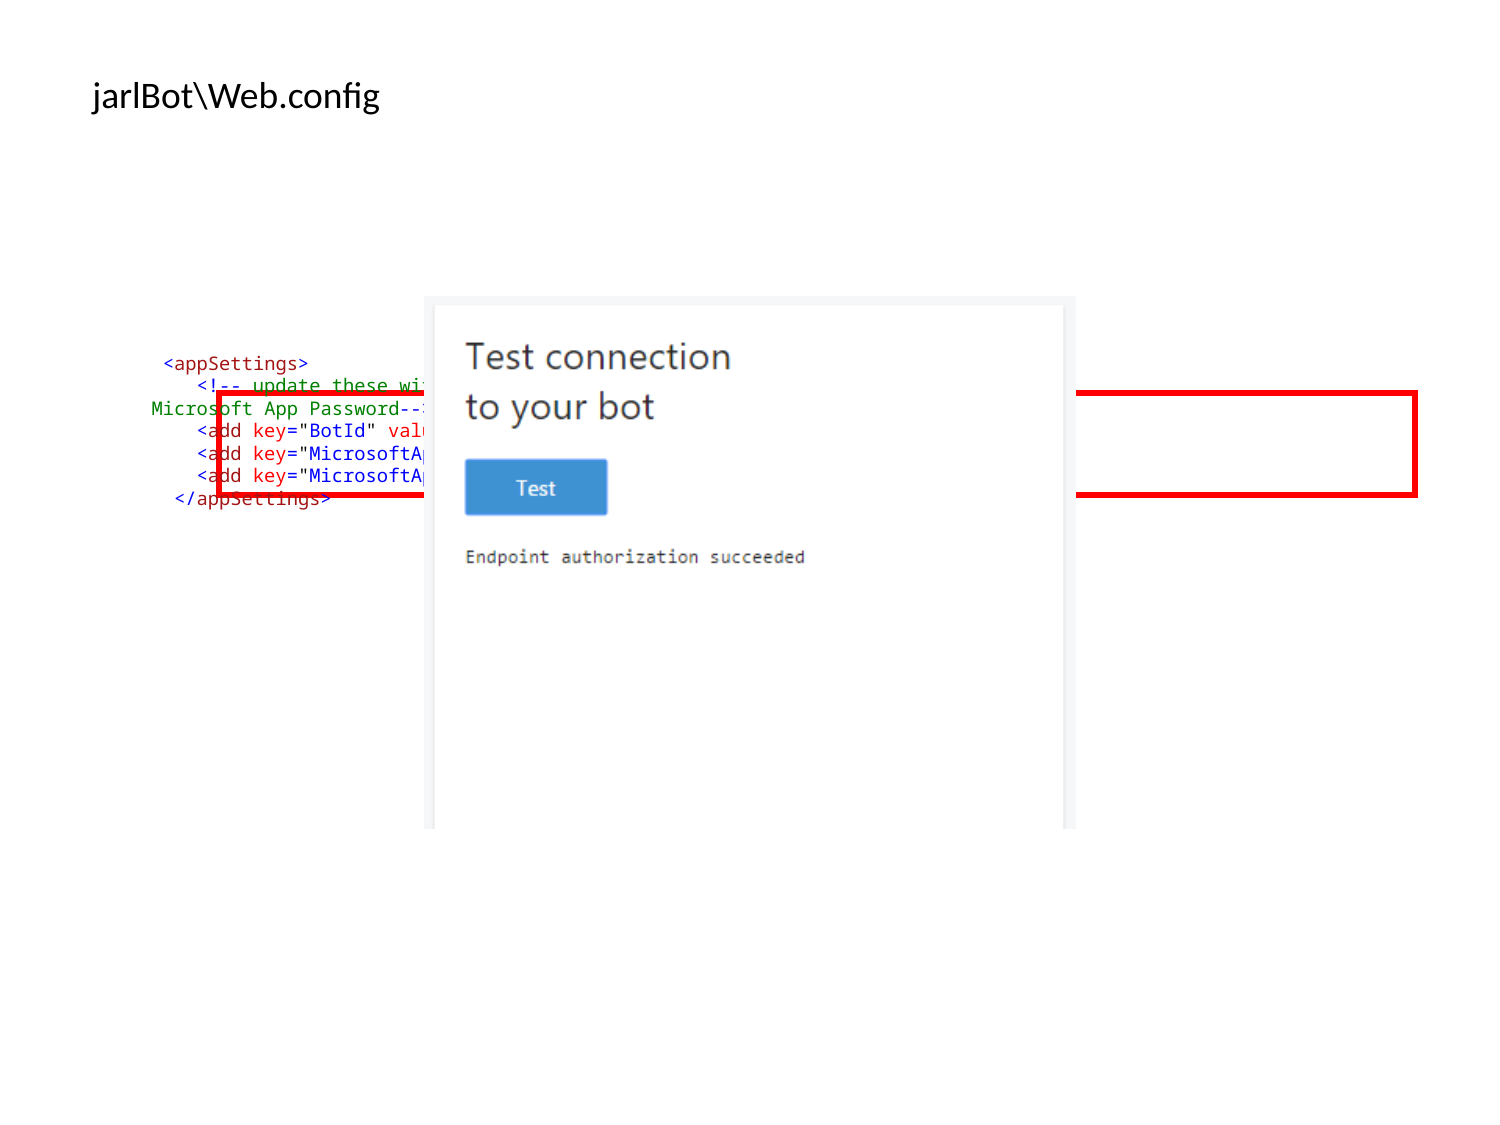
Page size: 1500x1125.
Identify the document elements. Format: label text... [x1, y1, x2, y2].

text_box jarlBot\Web.config [77, 63, 396, 123]
text_box [1076, 392, 1416, 496]
picture [424, 296, 1076, 829]
text_box <appSettings> <!-- update these with your BotId, Microsoft App Id and your Microsoft App Password--> <add key="BotId" value="YourBotId" /> <add key="MicrosoftAppId" value="" /> <add key="MicrosoftAppPassword" value="" /> </appSettings> [136, 344, 424, 517]
